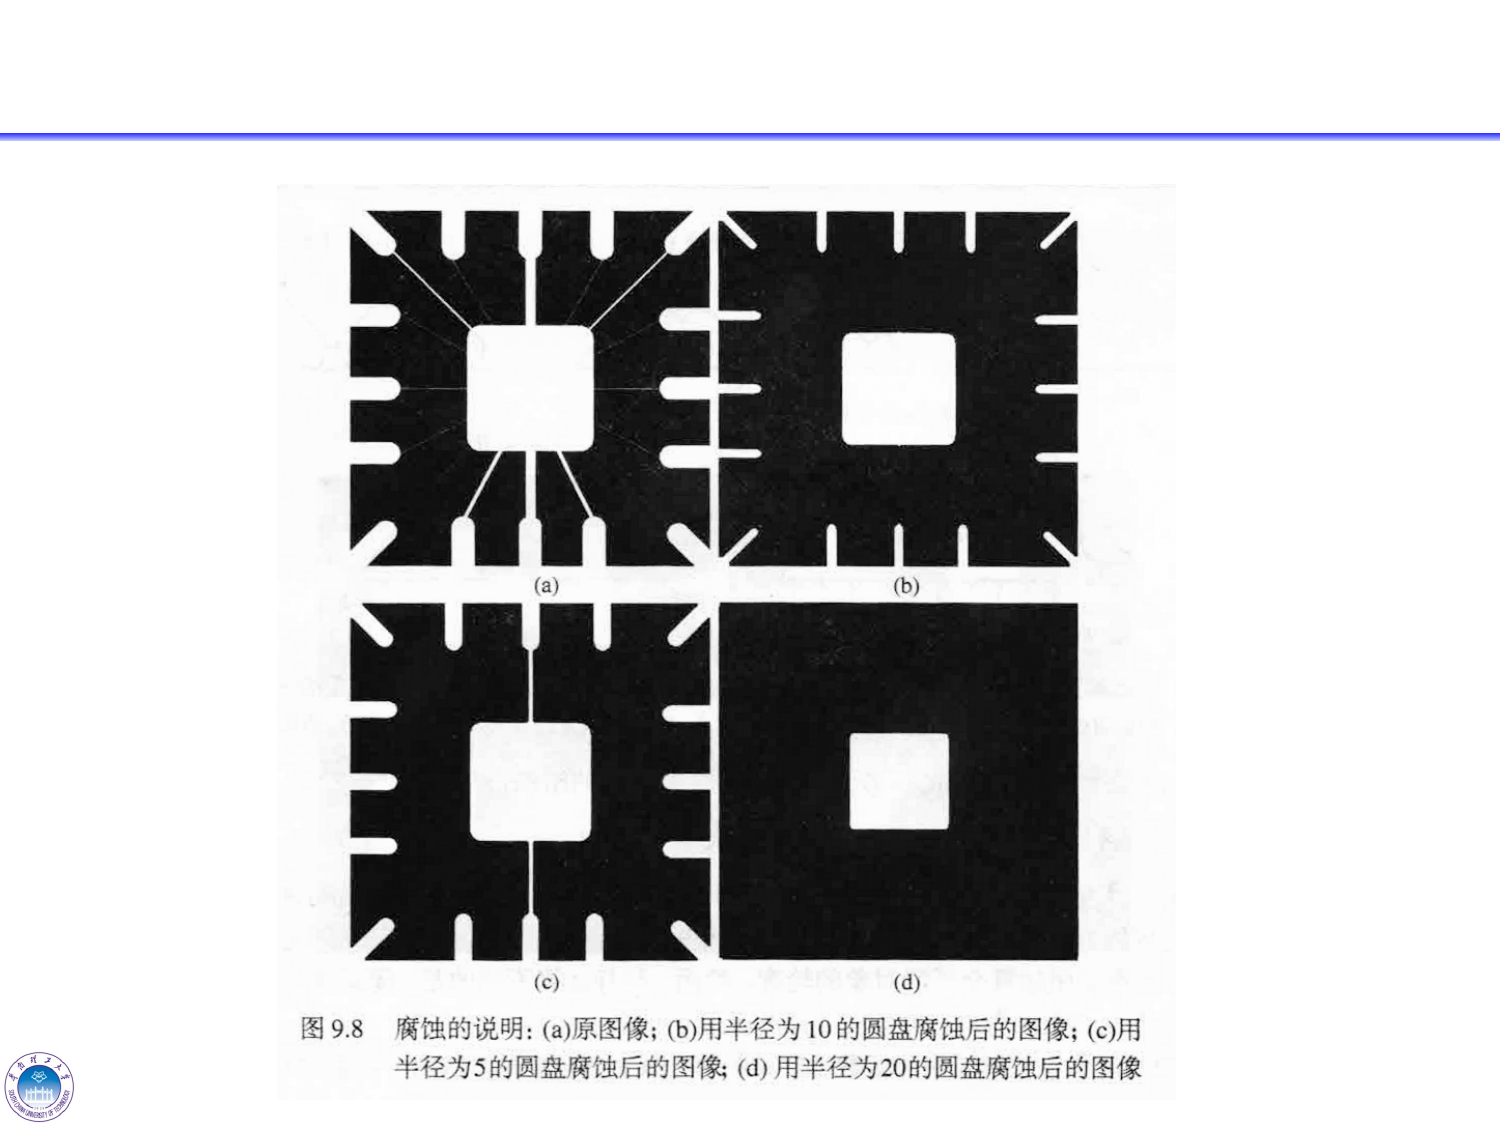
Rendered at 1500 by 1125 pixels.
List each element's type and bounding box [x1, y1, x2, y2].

picture [277, 184, 1176, 1100]
picture [3, 1051, 75, 1123]
